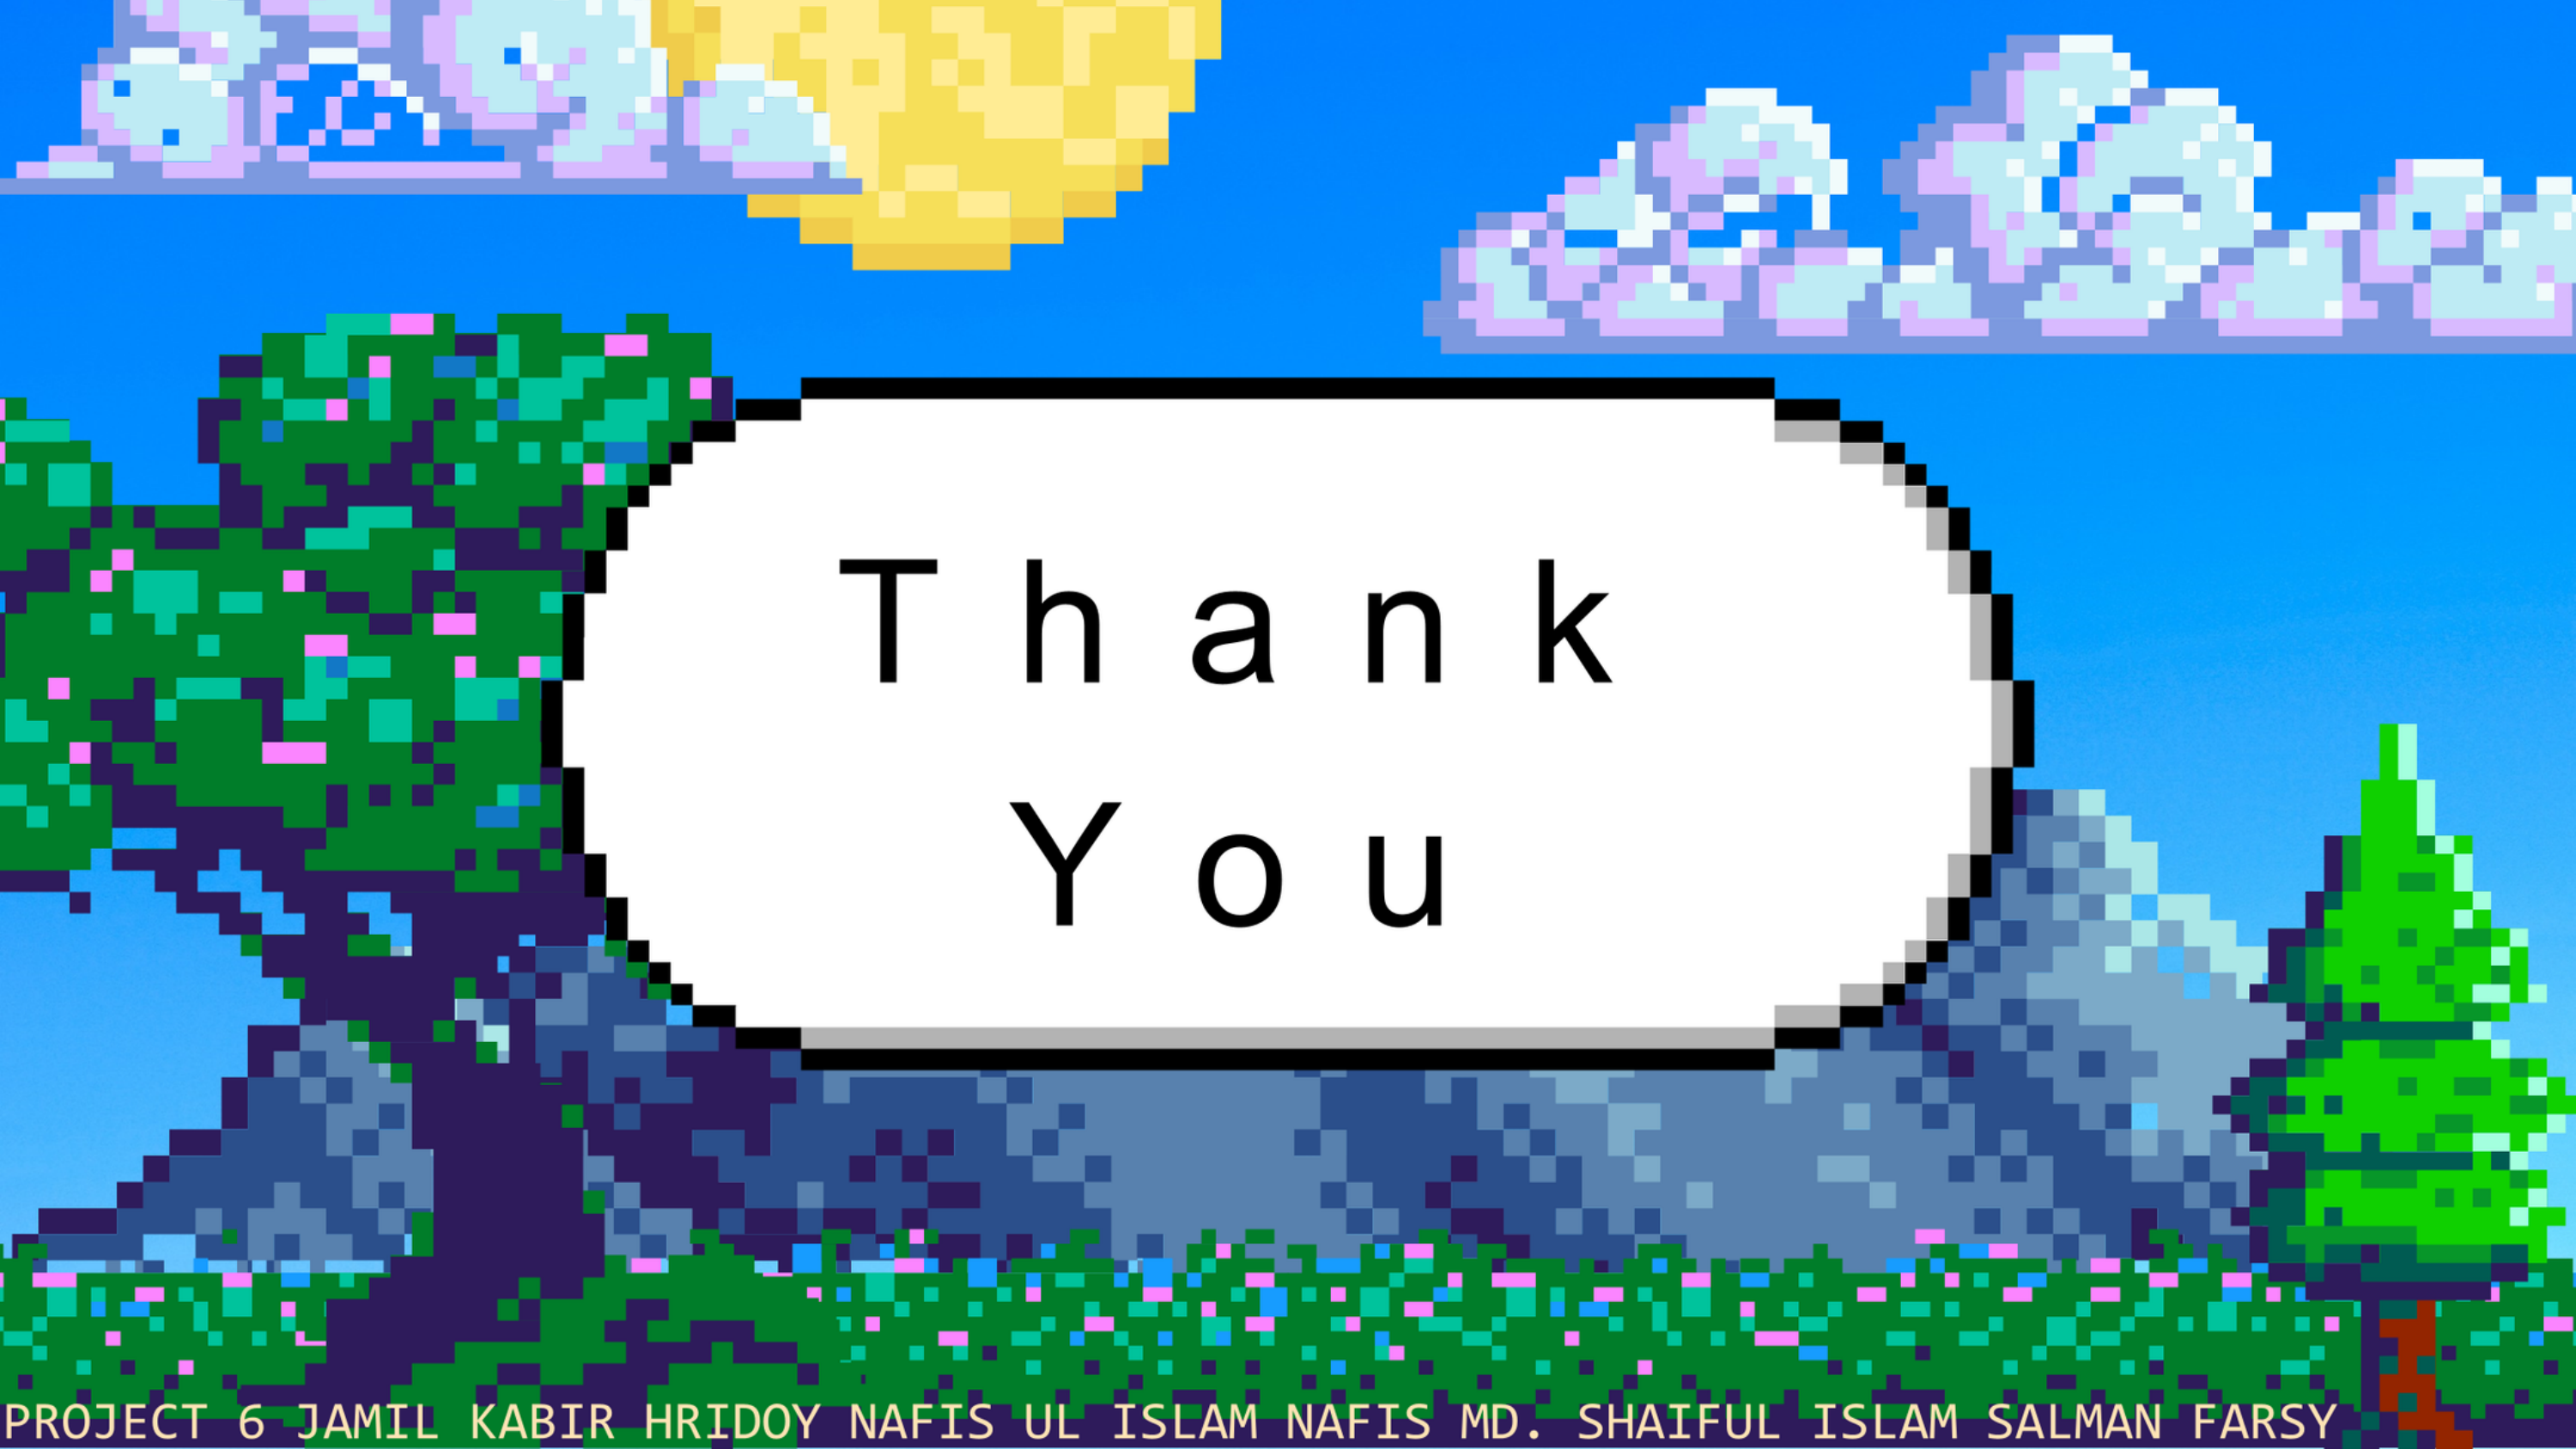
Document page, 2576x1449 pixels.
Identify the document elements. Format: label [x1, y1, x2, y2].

text_box [0, 0, 2576, 1449]
